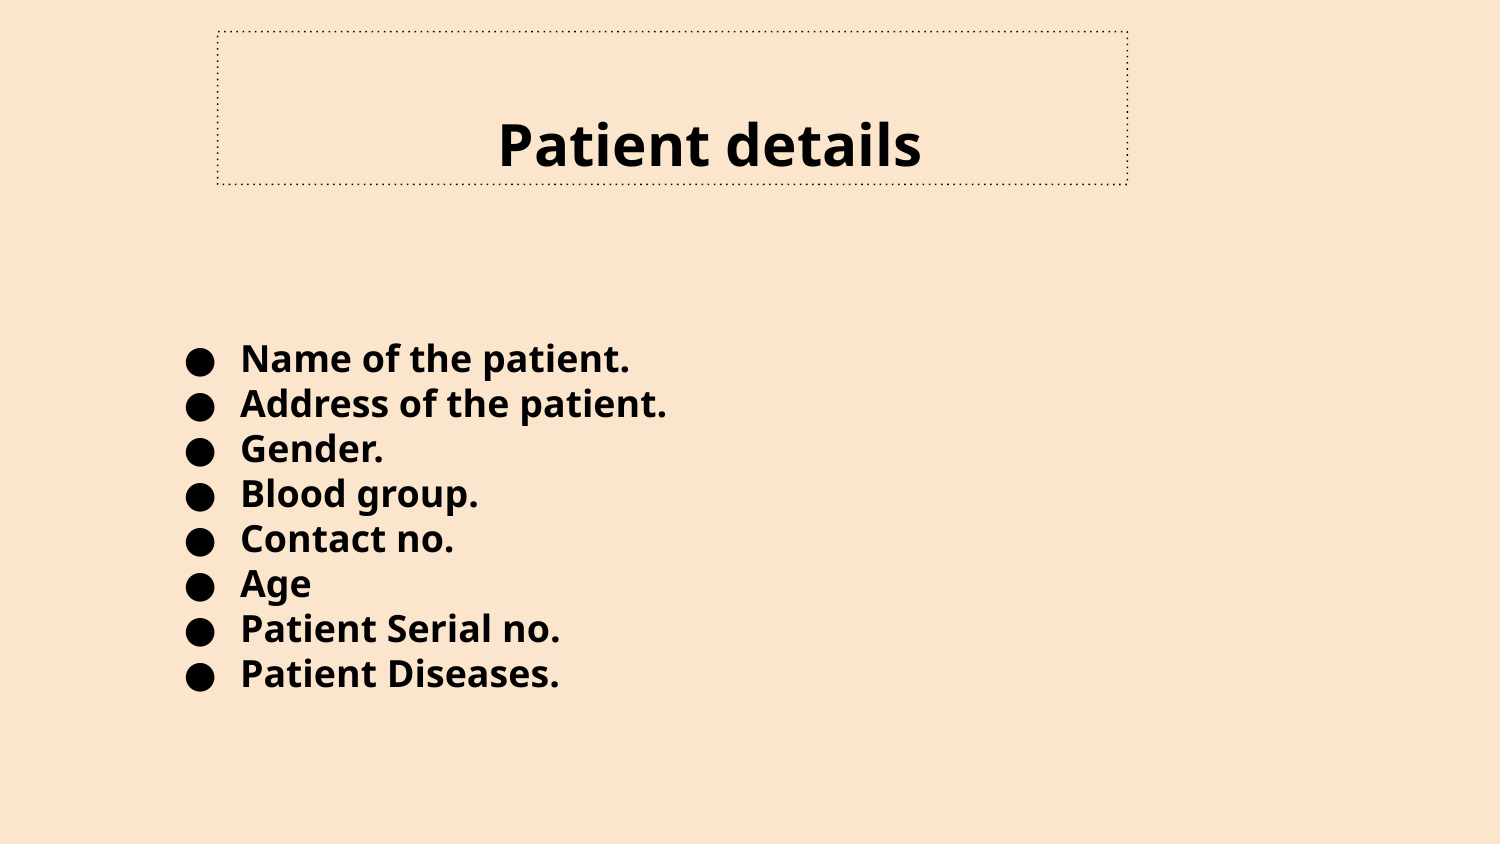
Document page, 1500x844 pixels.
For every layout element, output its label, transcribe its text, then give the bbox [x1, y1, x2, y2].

text_box Name of the patient. Address of the patient. Gender. Blood group. Contact no. Age Patient Serial no. Patient Diseases. [149, 320, 1350, 782]
text_box Patient details [217, 31, 1128, 185]
